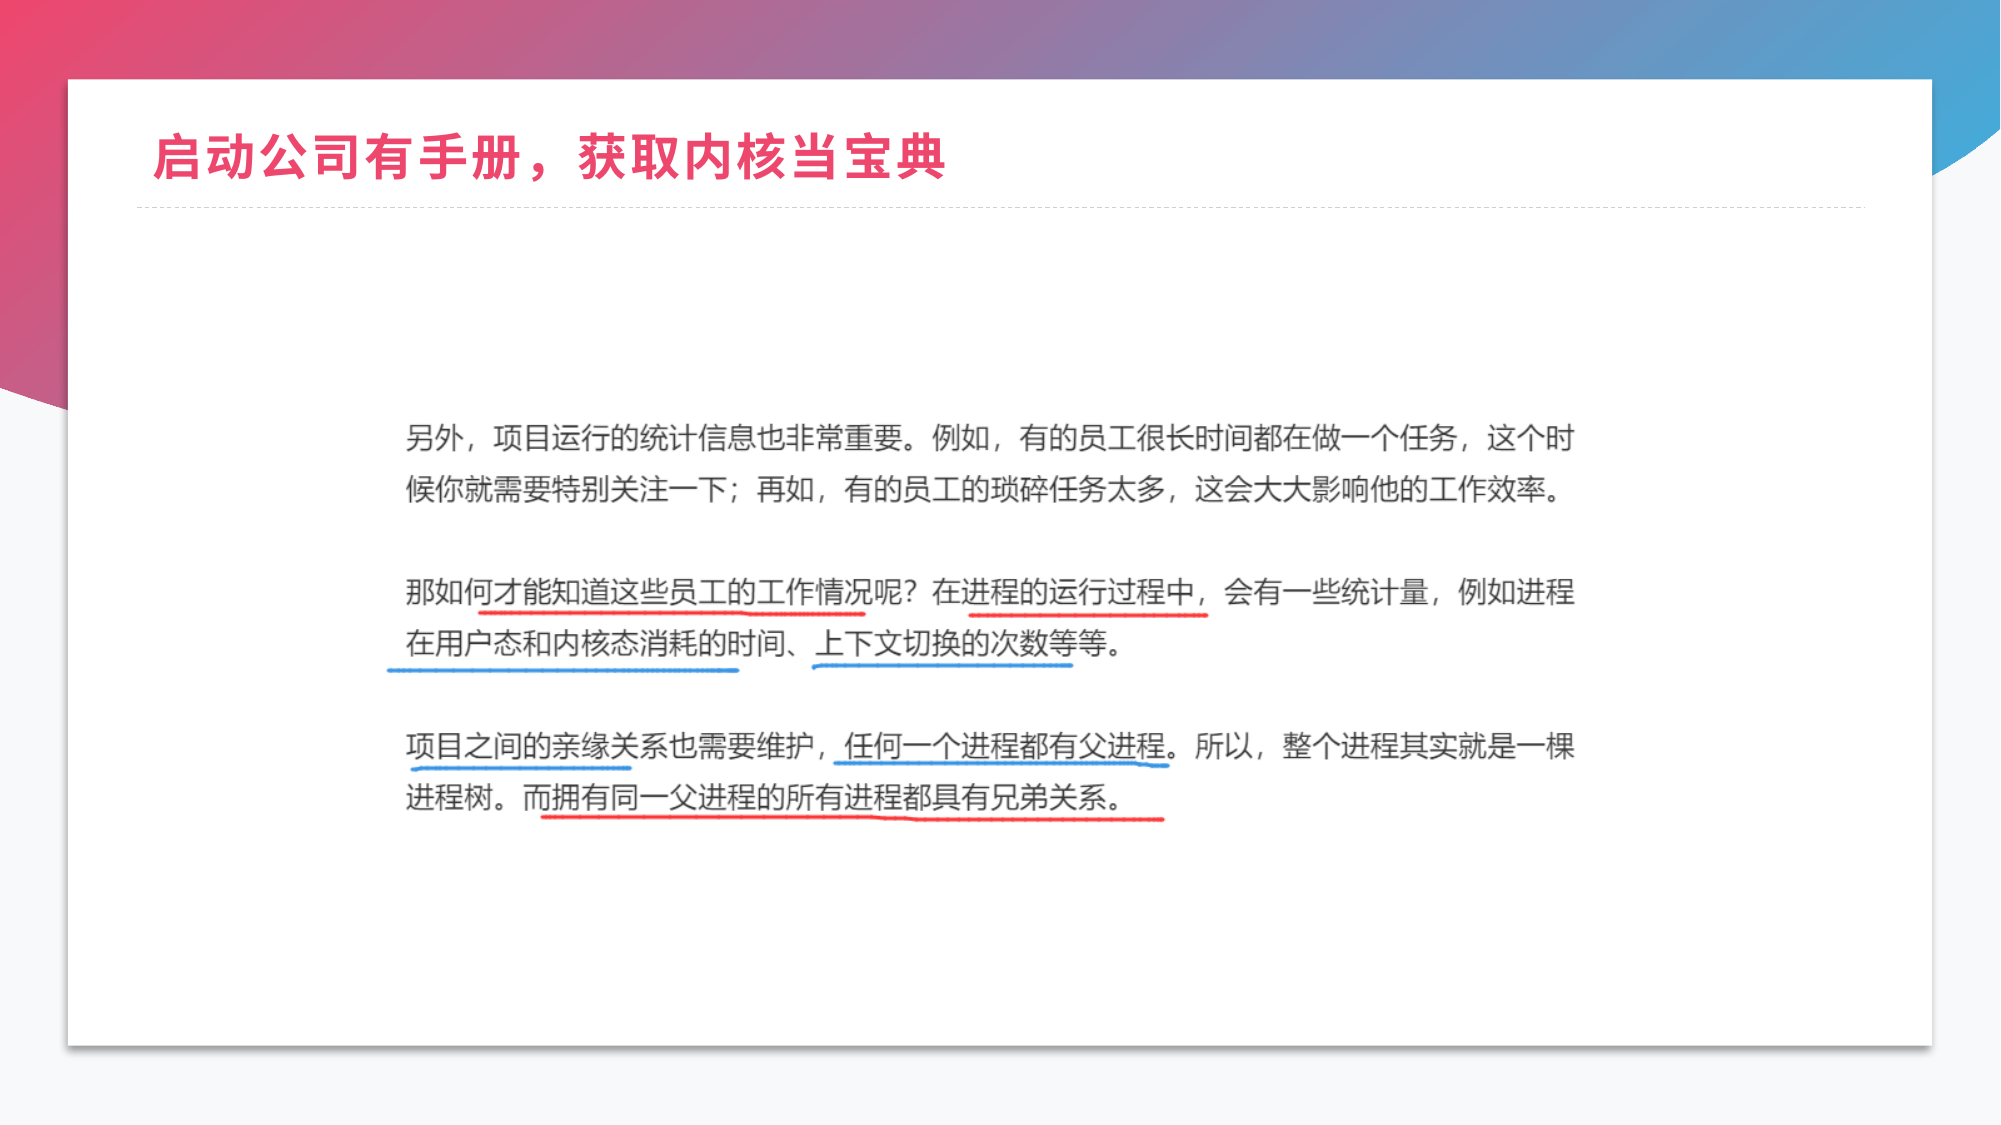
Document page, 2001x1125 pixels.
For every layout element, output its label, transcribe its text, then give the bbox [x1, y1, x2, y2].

title 启动公司有手册，获取内核当宝典 [137, 111, 1863, 208]
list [375, 360, 1627, 861]
